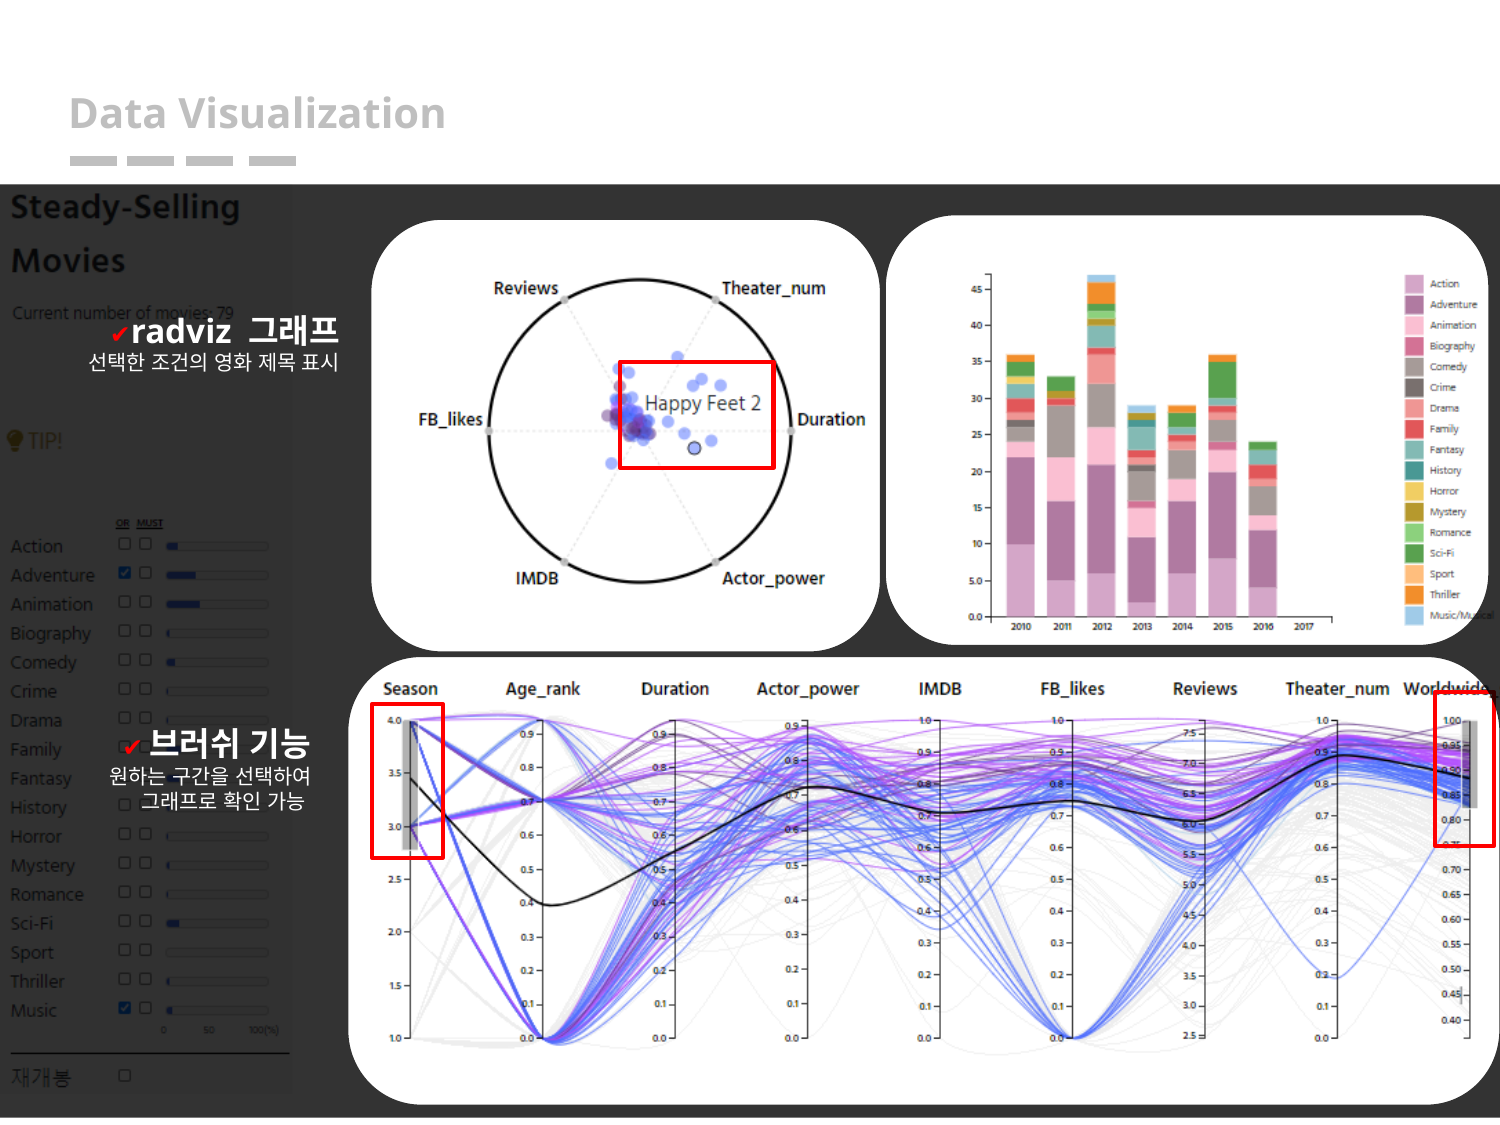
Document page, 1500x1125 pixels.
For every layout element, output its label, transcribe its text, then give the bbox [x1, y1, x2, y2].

title Data Visualization [52, 79, 798, 182]
text_box [0, 1102, 1500, 1120]
picture [0, 184, 1500, 1095]
